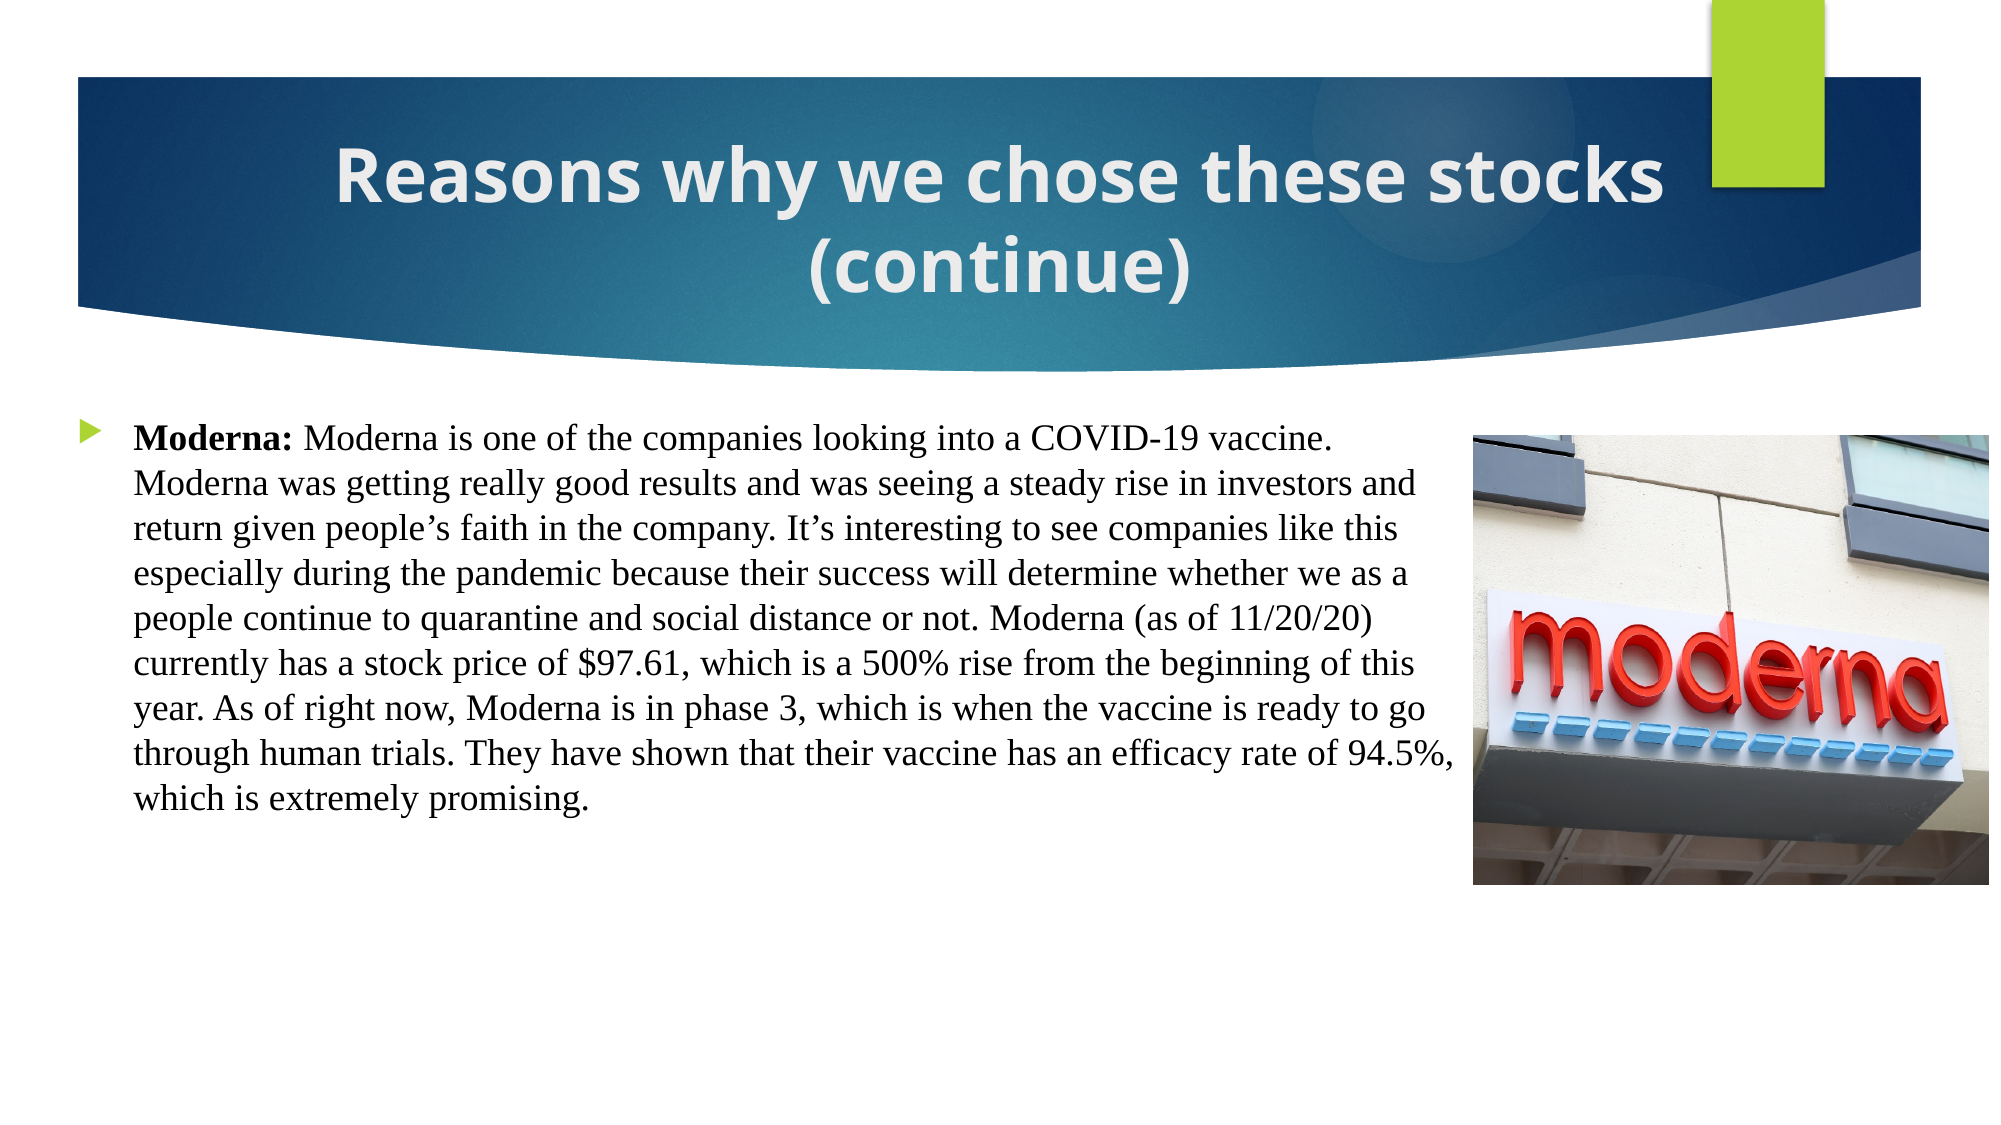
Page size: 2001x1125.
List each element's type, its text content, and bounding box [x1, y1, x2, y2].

picture [1473, 435, 1989, 885]
title Reasons why we chose these stocks (continue) [177, 140, 1823, 295]
list Moderna: Moderna is one of the companies looking into a COVID-19 vaccine. Moderna was getting really good results and was seeing a steady rise in investors and return given people’s faith in the company. It’s interesting to see companies like this especially during the pandemic because their success will determine whether we as a people continue to quarantine and social distance or not. Moderna (as of 11/20/20) currently has a stock price of $97.61, which is a 500% rise from the beginning of this year. As of right now, Moderna is in phase 3, which is when the vaccine is ready to go through human trials. They have shown that their vaccine has an efficacy rate of 94.5%, which is extremely promising. [62, 405, 1486, 1026]
